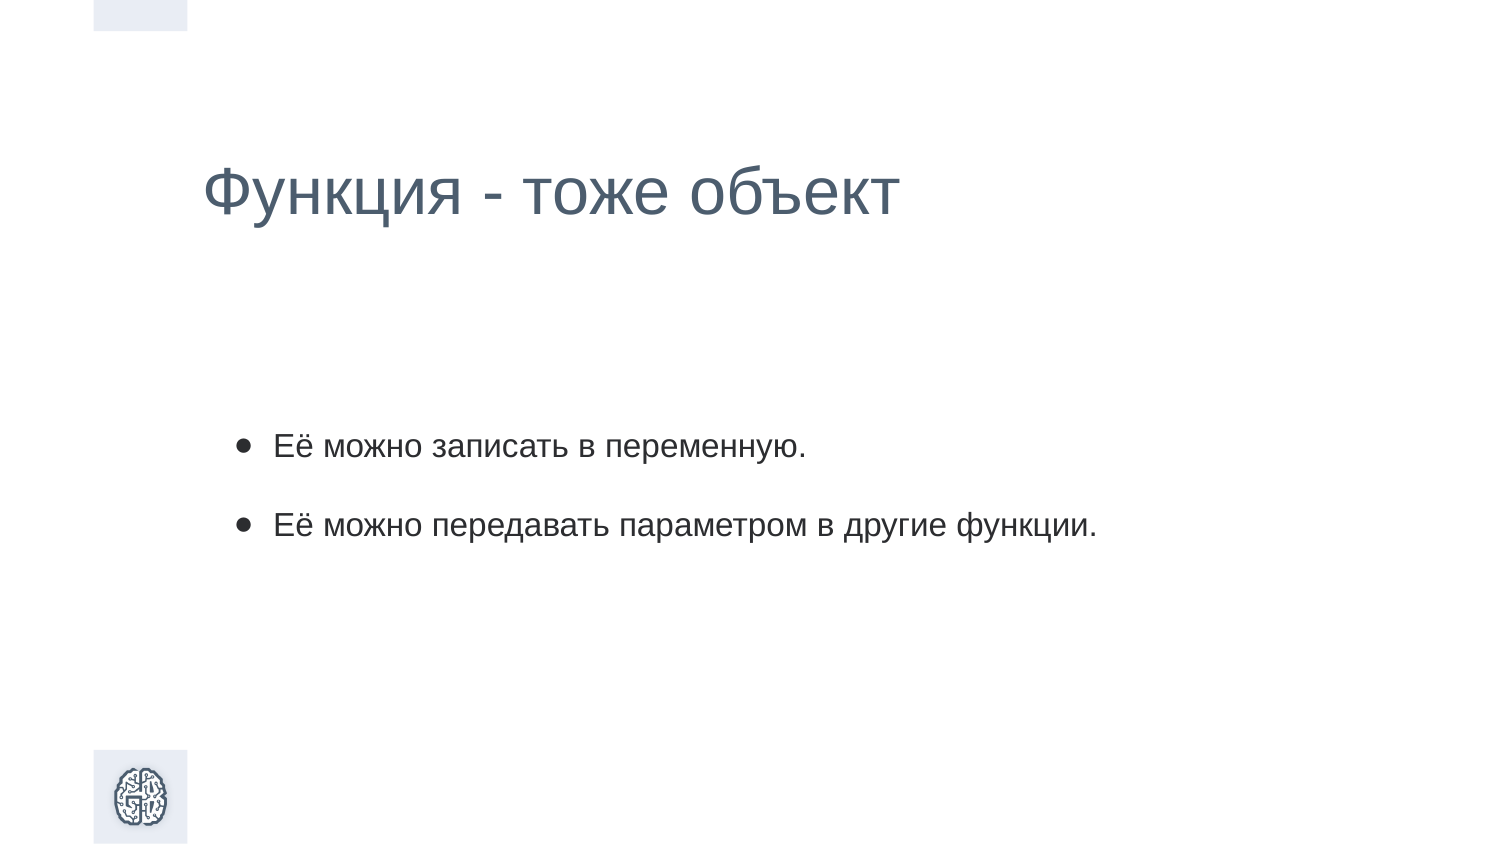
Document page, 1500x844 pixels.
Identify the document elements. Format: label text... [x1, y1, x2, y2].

text_box Её можно записать в переменную. [187, 397, 1312, 471]
text_box Её можно передавать параметром в другие функции. [187, 506, 1312, 580]
text_box Функция - тоже объект [187, 93, 1312, 282]
picture [106, 760, 175, 834]
